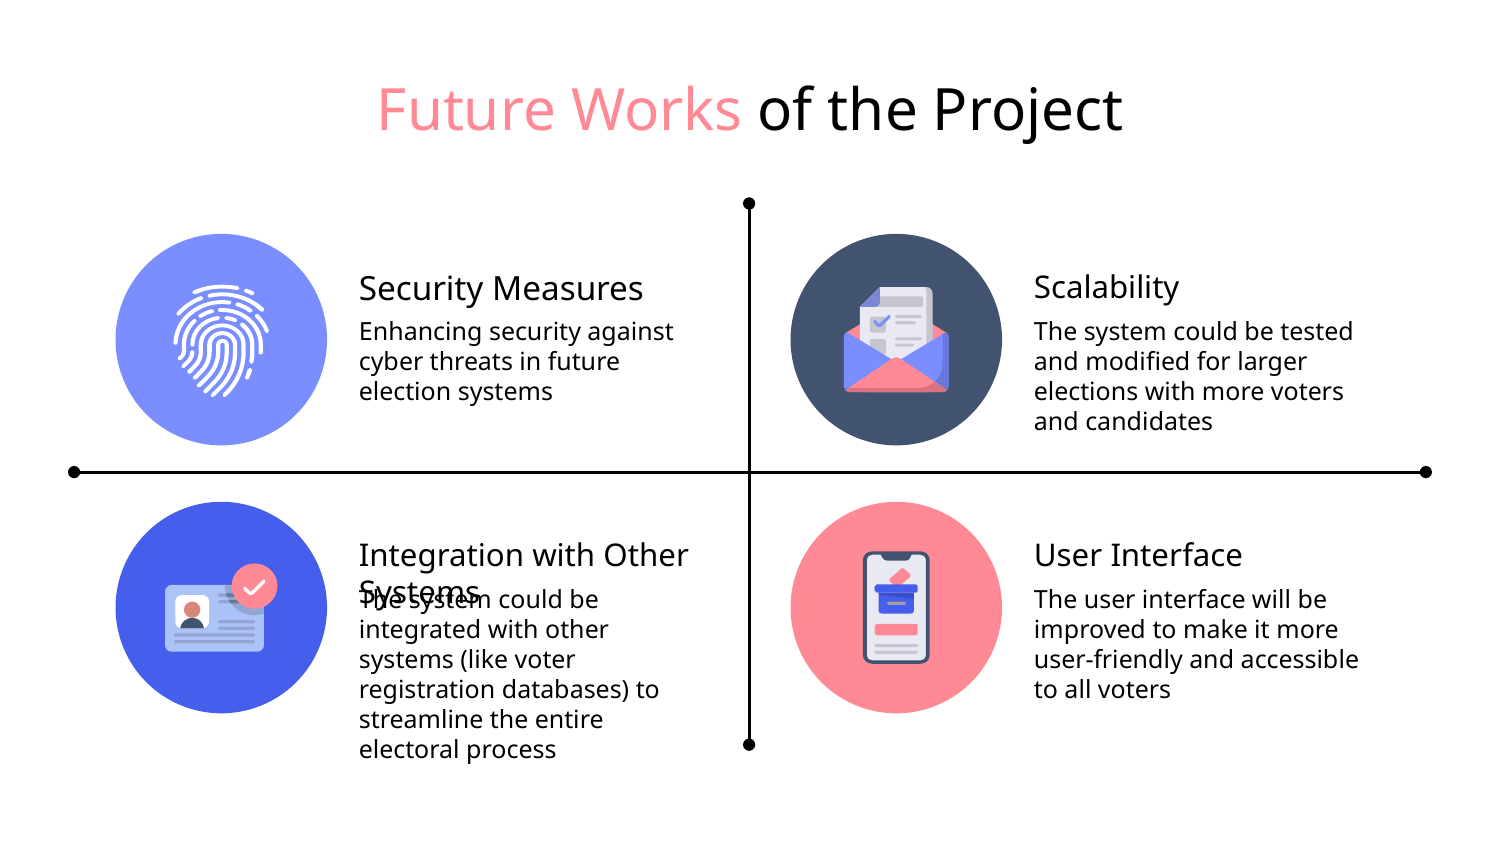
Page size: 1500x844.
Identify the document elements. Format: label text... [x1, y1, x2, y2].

title Future Works of the Project [75, 67, 1425, 147]
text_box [164, 563, 278, 653]
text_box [343, 263, 713, 419]
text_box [173, 284, 270, 398]
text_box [843, 286, 949, 393]
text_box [862, 551, 930, 665]
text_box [343, 531, 751, 714]
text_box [73, 203, 1427, 745]
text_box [1018, 263, 1388, 446]
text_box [1018, 531, 1388, 714]
